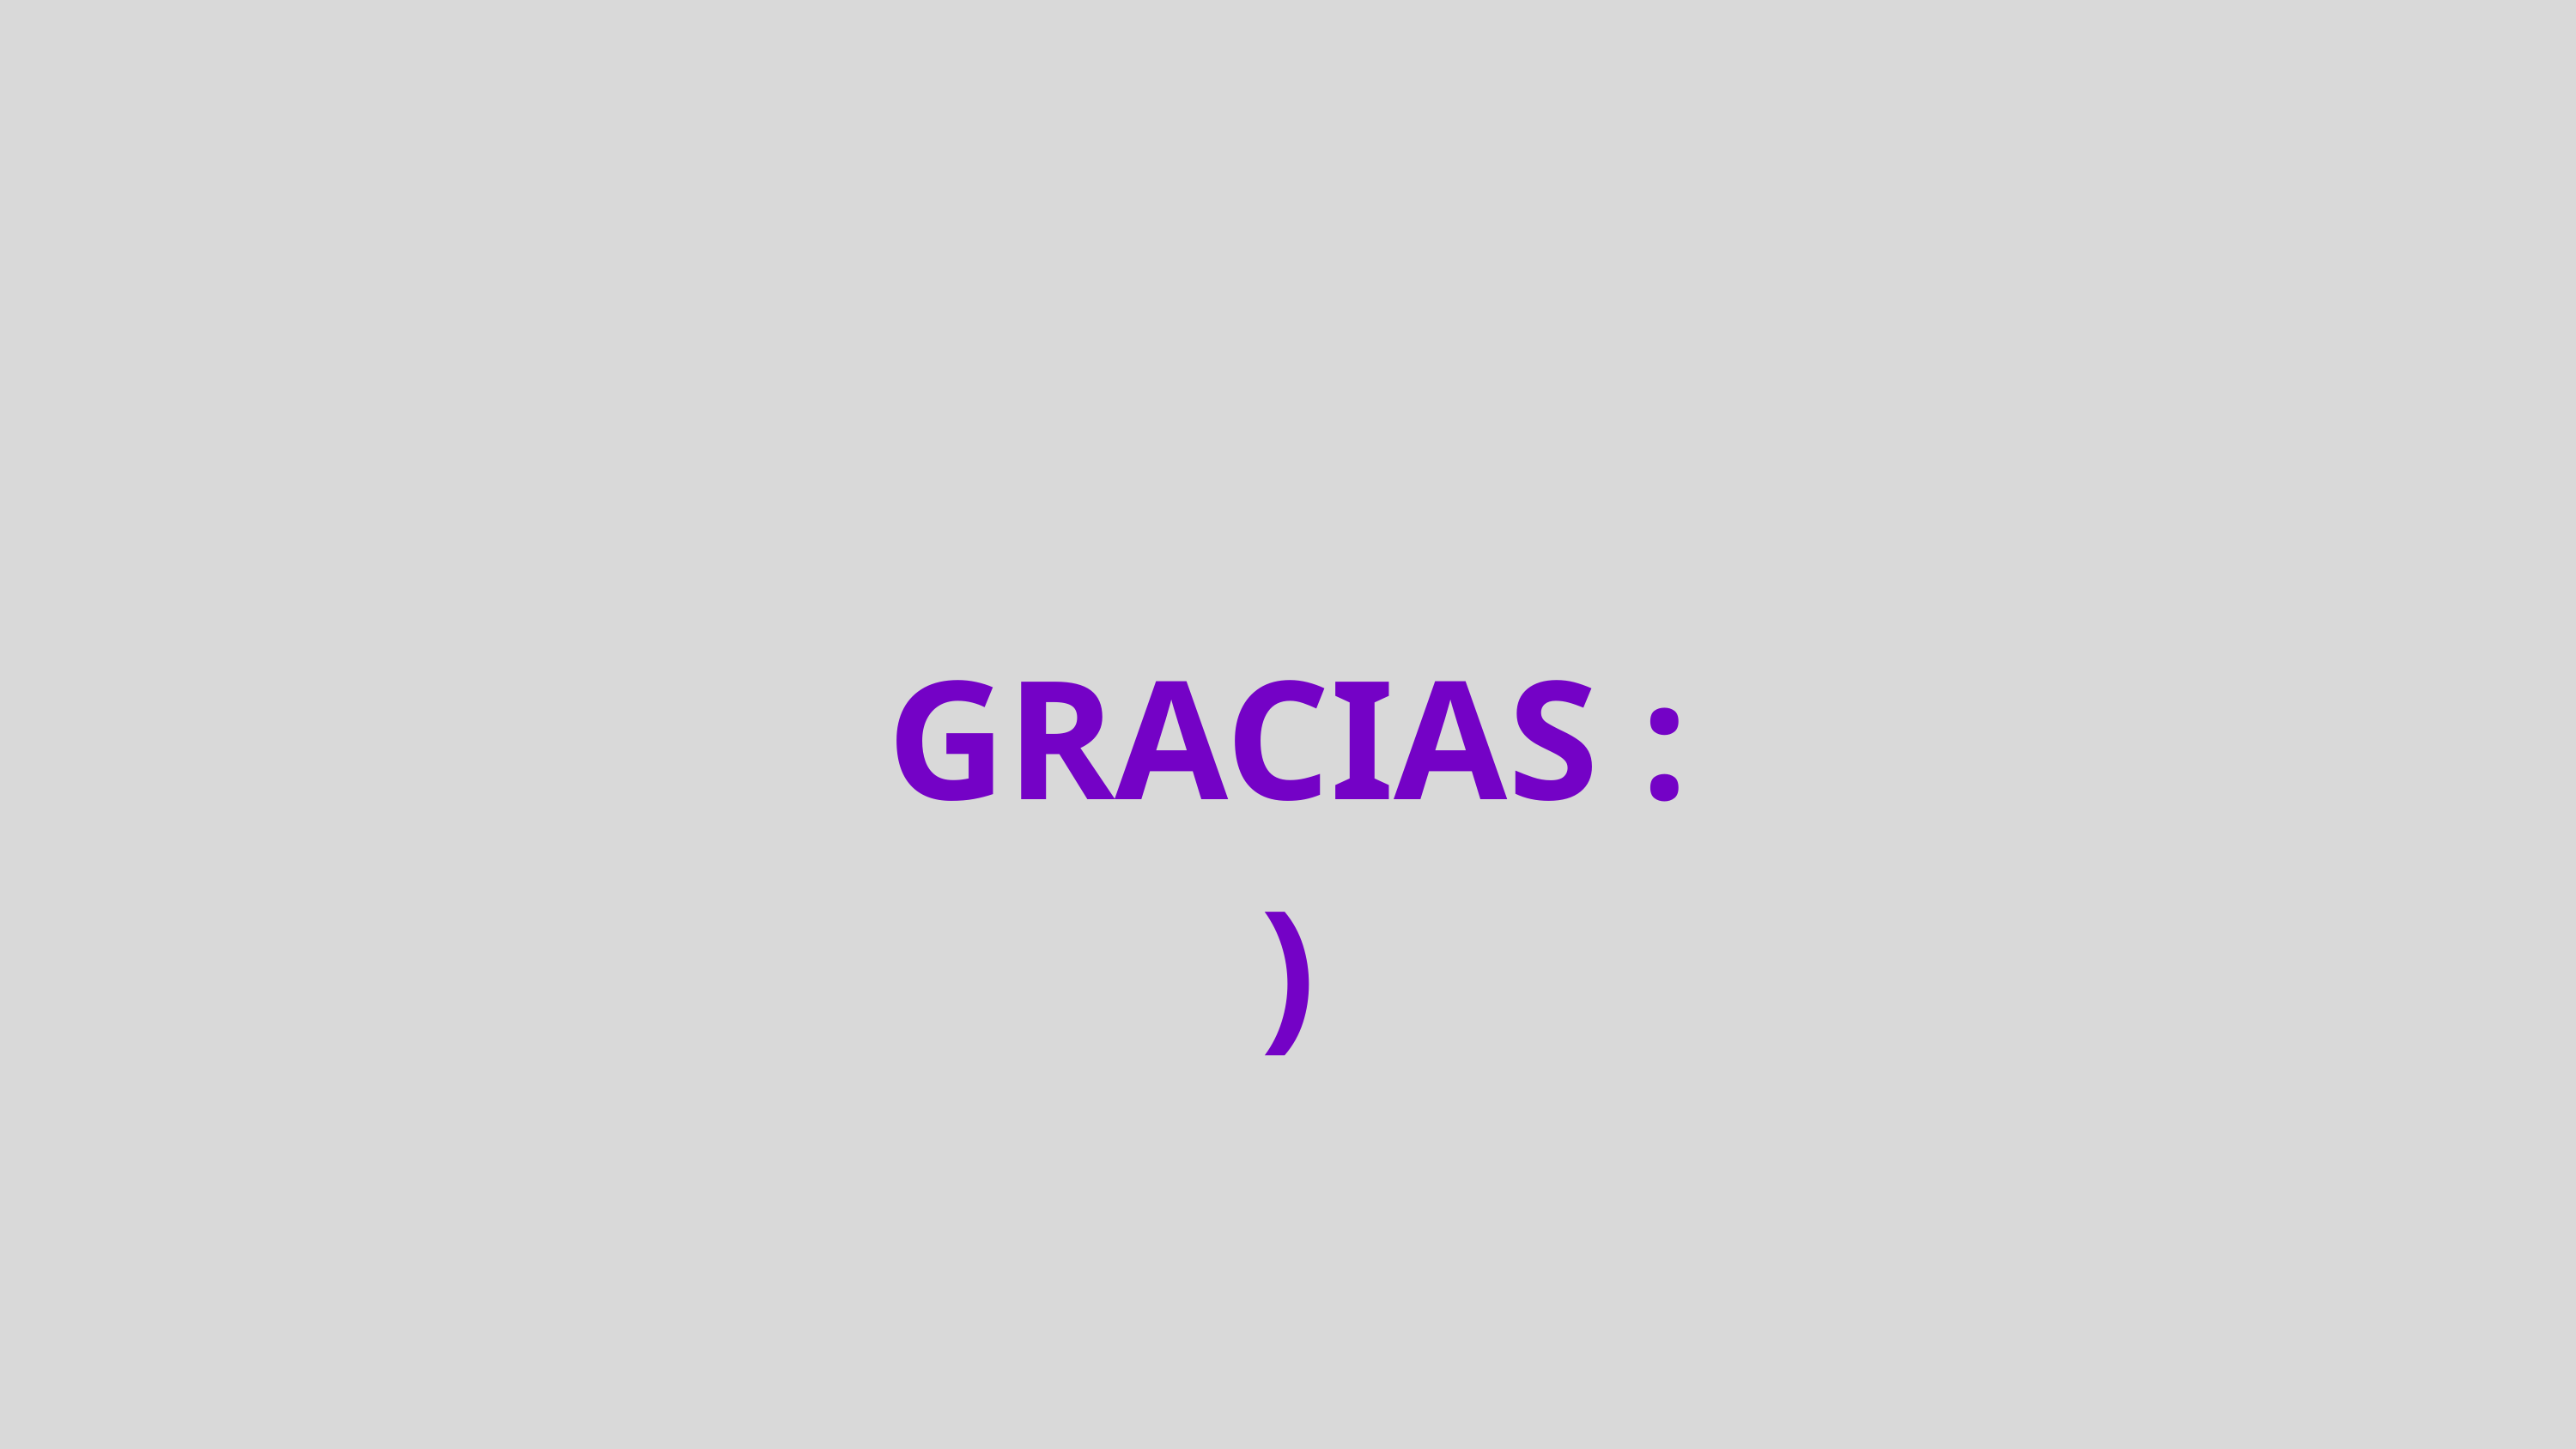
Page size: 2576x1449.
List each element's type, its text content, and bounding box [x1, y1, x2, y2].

text_box GRACIAS :) [862, 602, 1714, 1063]
